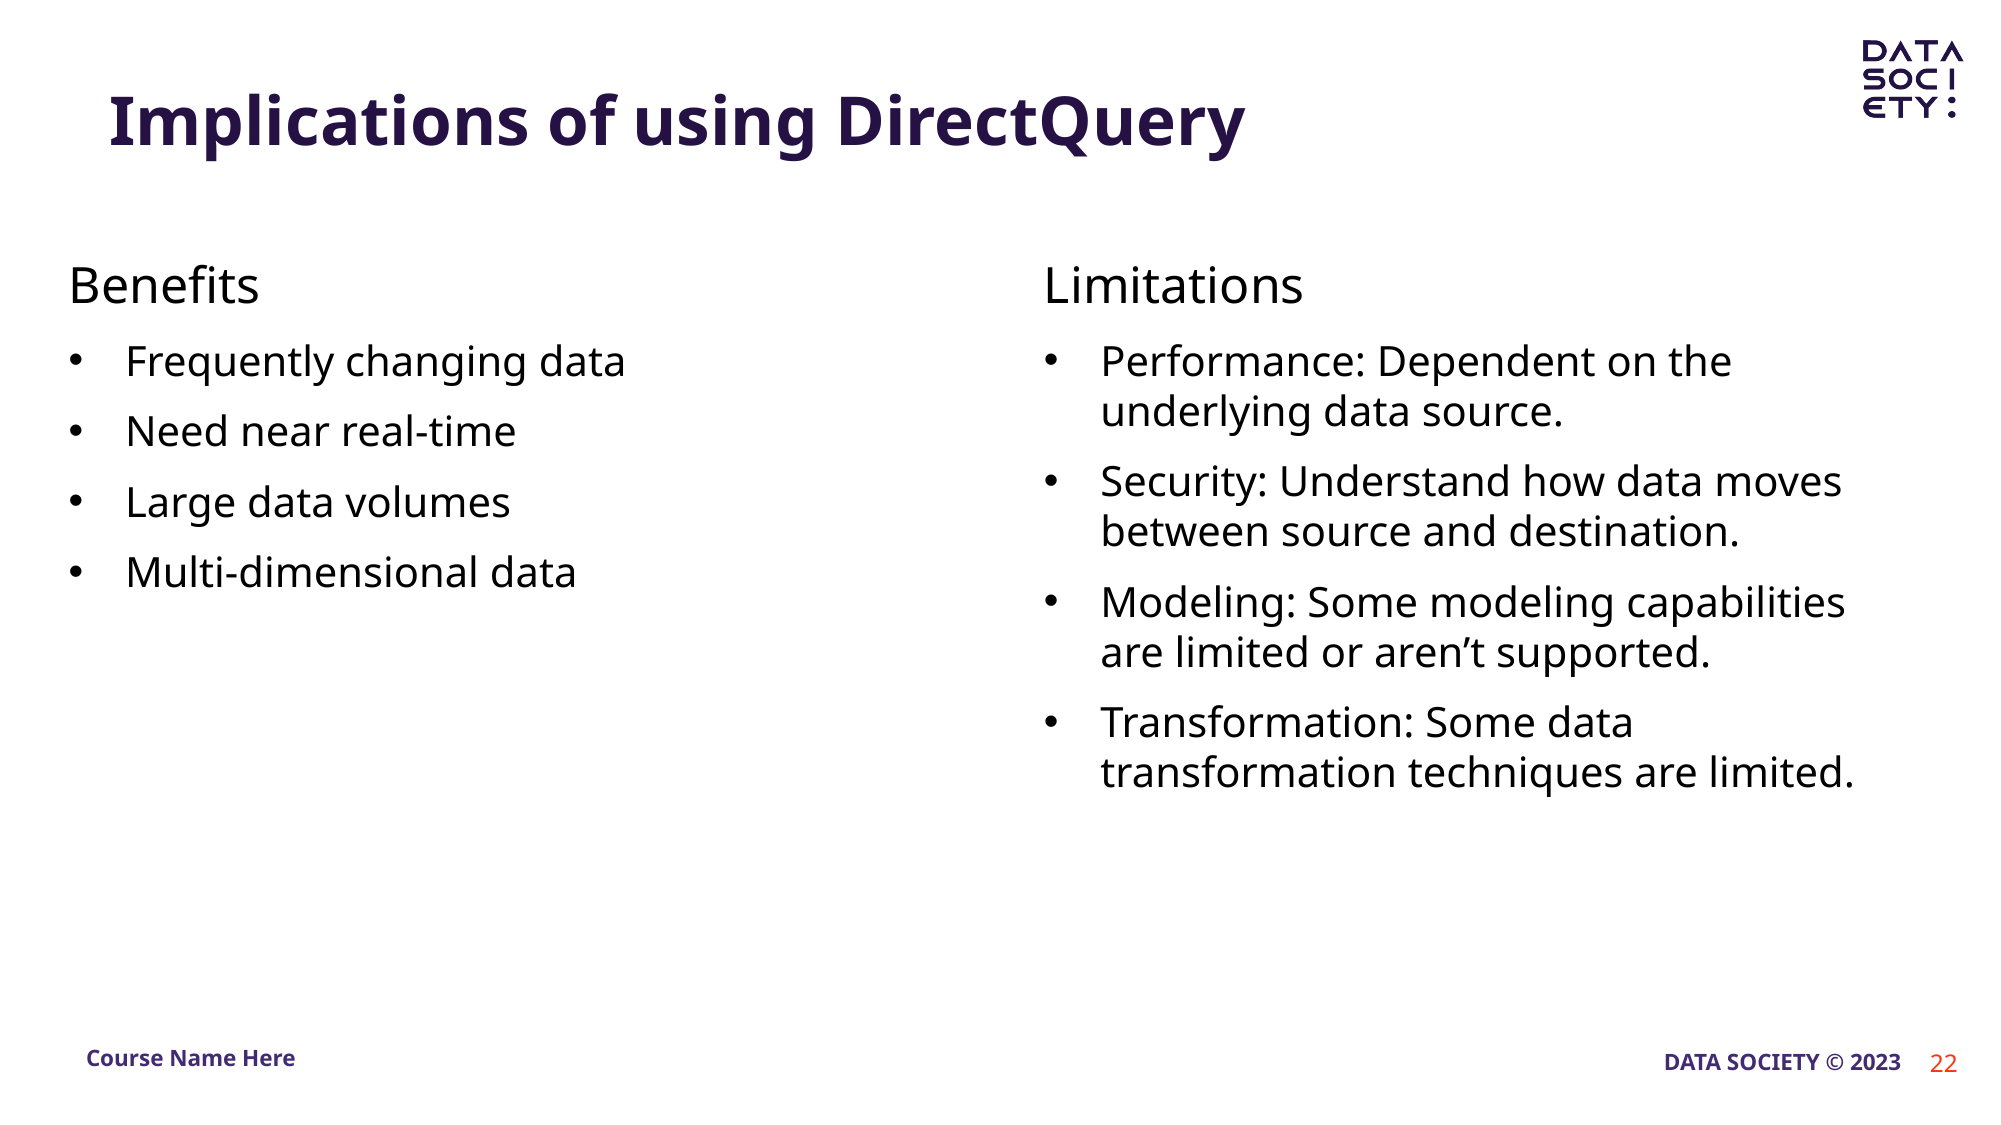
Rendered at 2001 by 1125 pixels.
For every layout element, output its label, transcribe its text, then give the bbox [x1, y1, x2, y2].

text_box Implications of using DirectQuery [94, 63, 1955, 175]
picture [1863, 40, 1964, 118]
text_box Limitations Performance: Dependent on the underlying data source. Security: Understand how data moves between source and destination. Modeling: Some modeling capabilities are limited or aren’t supported. Transformation: Some data transformation techniques are limited. [1044, 238, 1930, 811]
text_box Benefits Frequently changing data Need near real-time Large data volumes Multi-dimensional data [68, 238, 954, 611]
slide_number ‹#› [1853, 1033, 1974, 1097]
